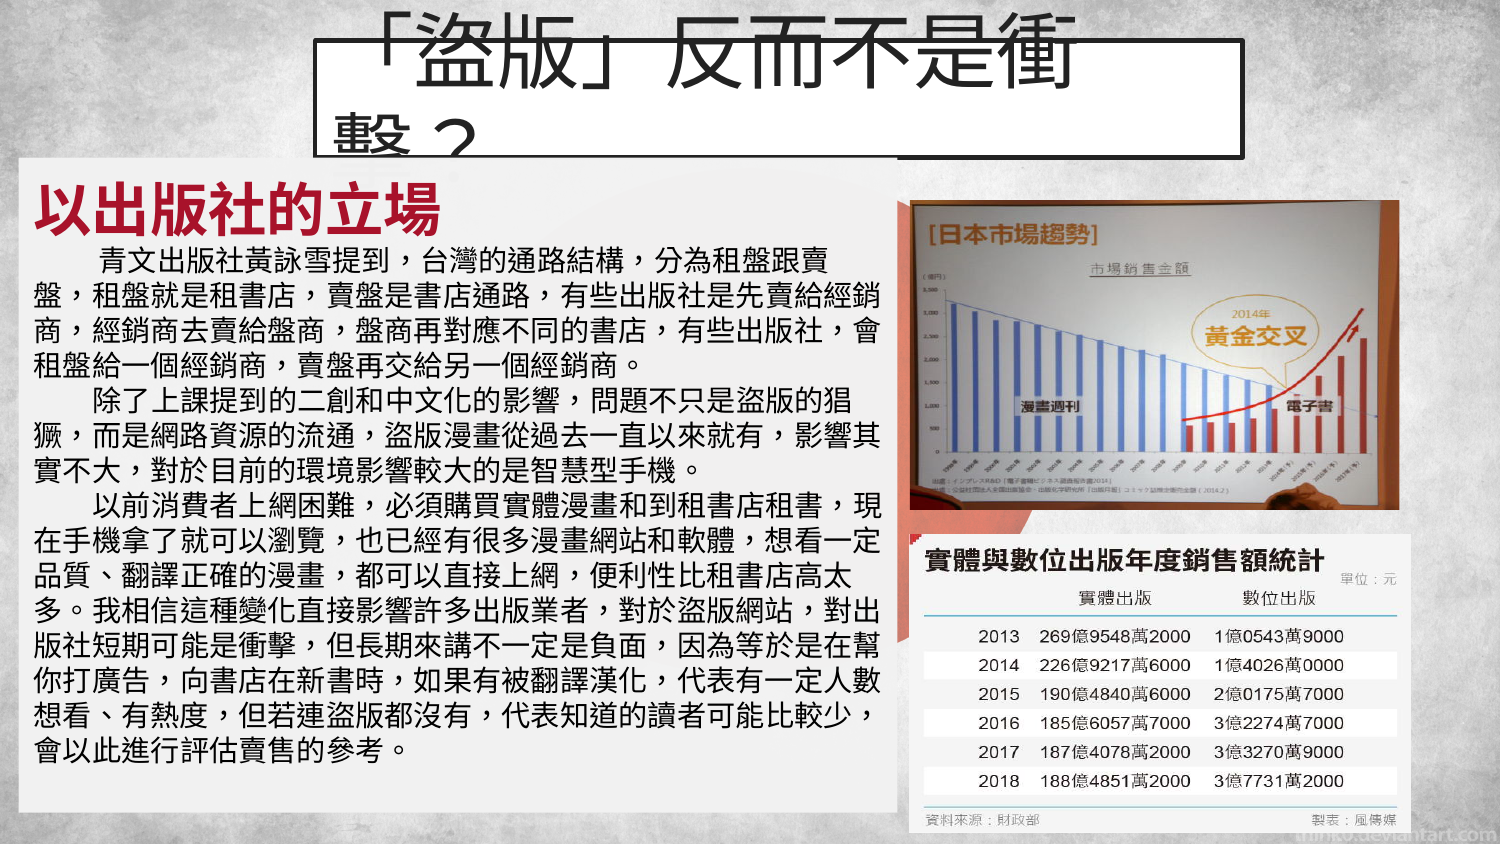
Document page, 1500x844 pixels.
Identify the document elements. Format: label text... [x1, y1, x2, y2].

picture [909, 199, 1400, 511]
picture [909, 534, 1411, 833]
title 「盜版」反而不是衝擊？ [313, 38, 1245, 160]
text_box 以出版社的立場 青文出版社黃詠雪提到，台灣的通路結構，分為租盤跟賣盤，租盤就是租書店，賣盤是書店通路，有些出版社是先賣給經銷商，經銷商去賣給盤商，盤商再對應不同的書店，有些出版社，會租盤給一個經銷商，賣盤再交給另一個經銷商。 除了上課提到的二創和中文化的影響，問題不只是盜版的猖獗，而是網路資源的流通，盜版漫畫從過去一直以來就有，影響其實不大，對於目前的環境影響較大的是智慧型手機。 以前消費者上網困難，必須購買實體漫畫和到租書店租書，現在手機拿了就可以瀏覽，也已經有很多漫畫網站和軟體，想看一定品質、翻譯正確的漫畫，都可以直接上網，便利性比租書店高太多。我相信這種變化直接影響許多出版業者，對於盜版網站，對出版社短期可能是衝擊，但長期來講不一定是負面，因為等於是在幫你打廣告，向書店在新書時，如果有被翻譯漢化，代表有一定人數想看、有熱度，但若連盜版都沒有，代表知道的讀者可能比較少，會以此進行評估賣售的參考。 [18, 157, 898, 813]
